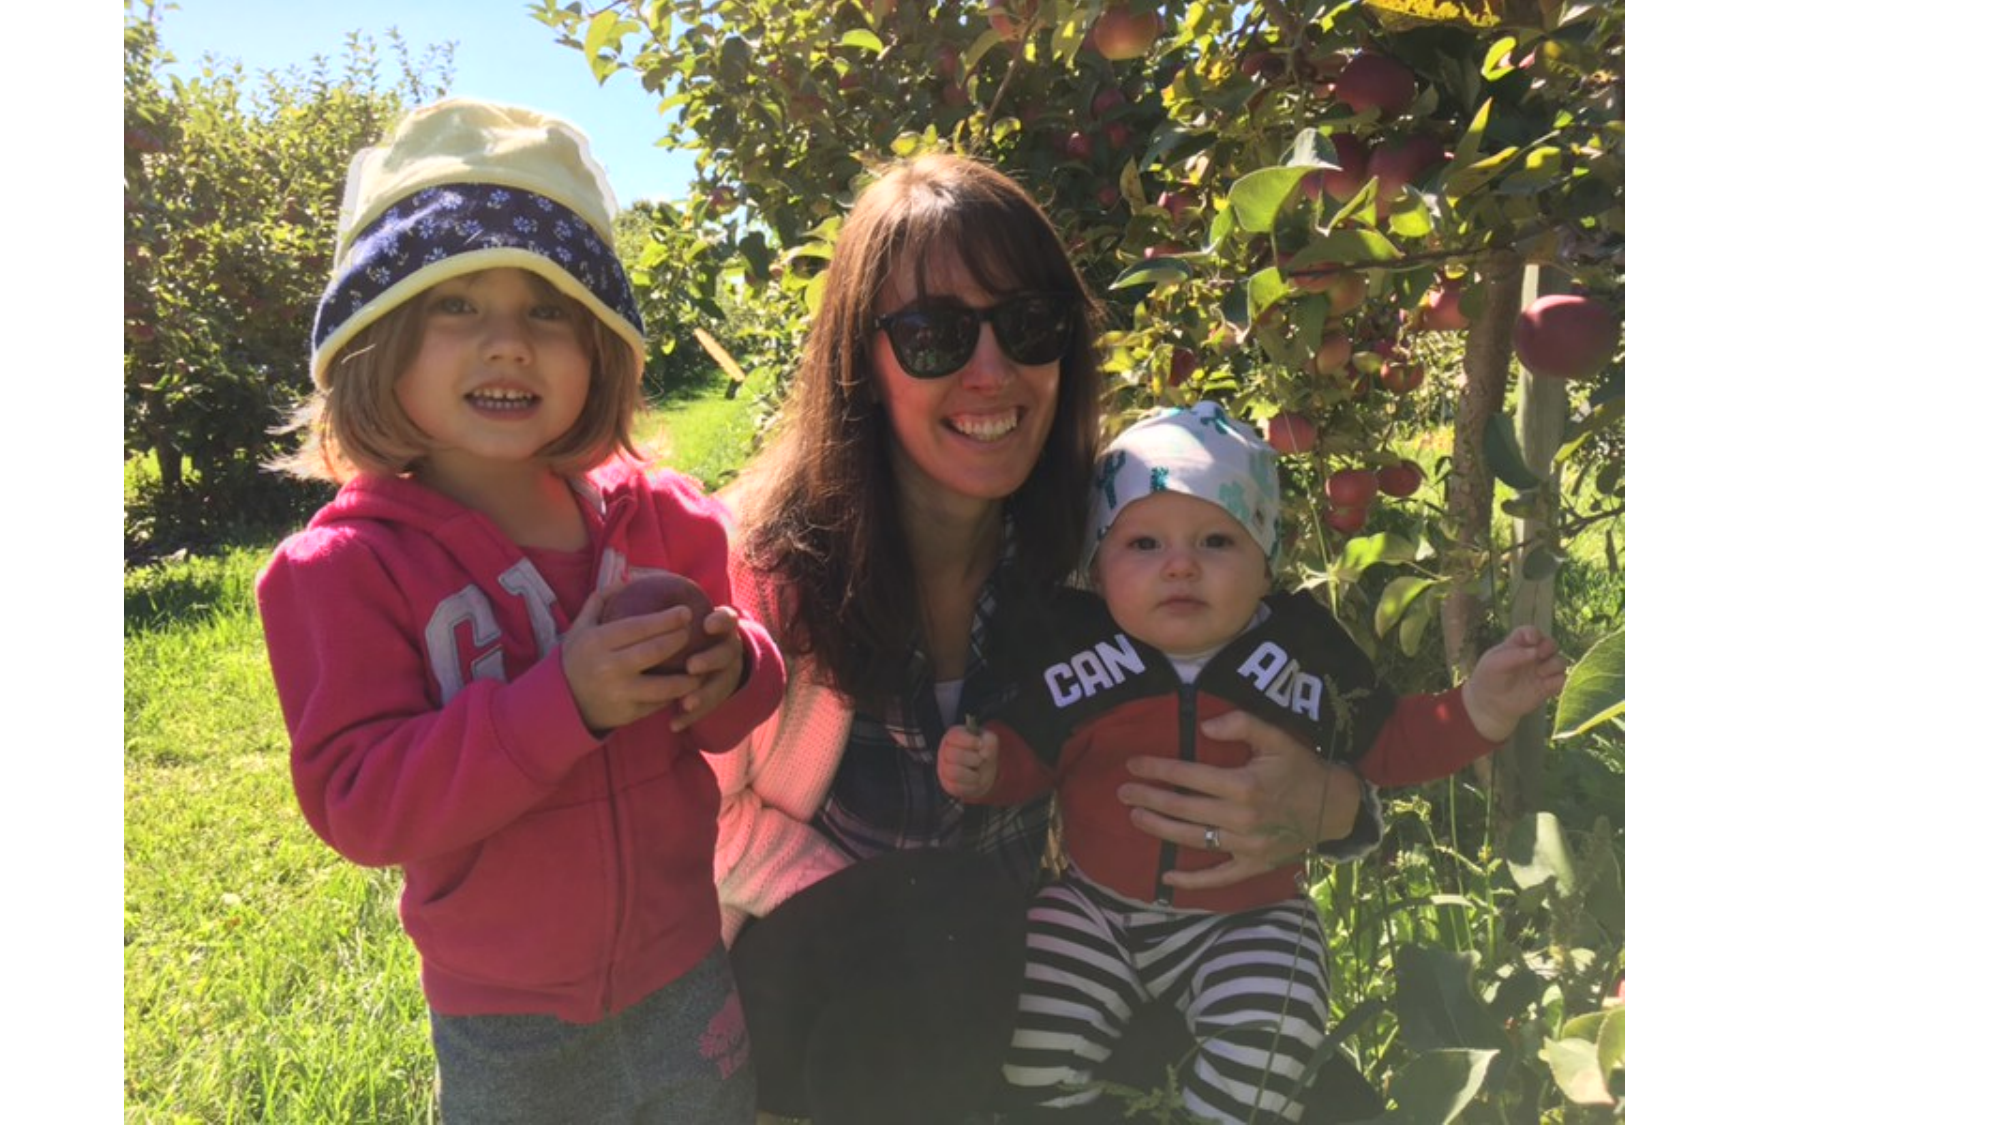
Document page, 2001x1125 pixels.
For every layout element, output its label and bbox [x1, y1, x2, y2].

list [124, 0, 1625, 1125]
